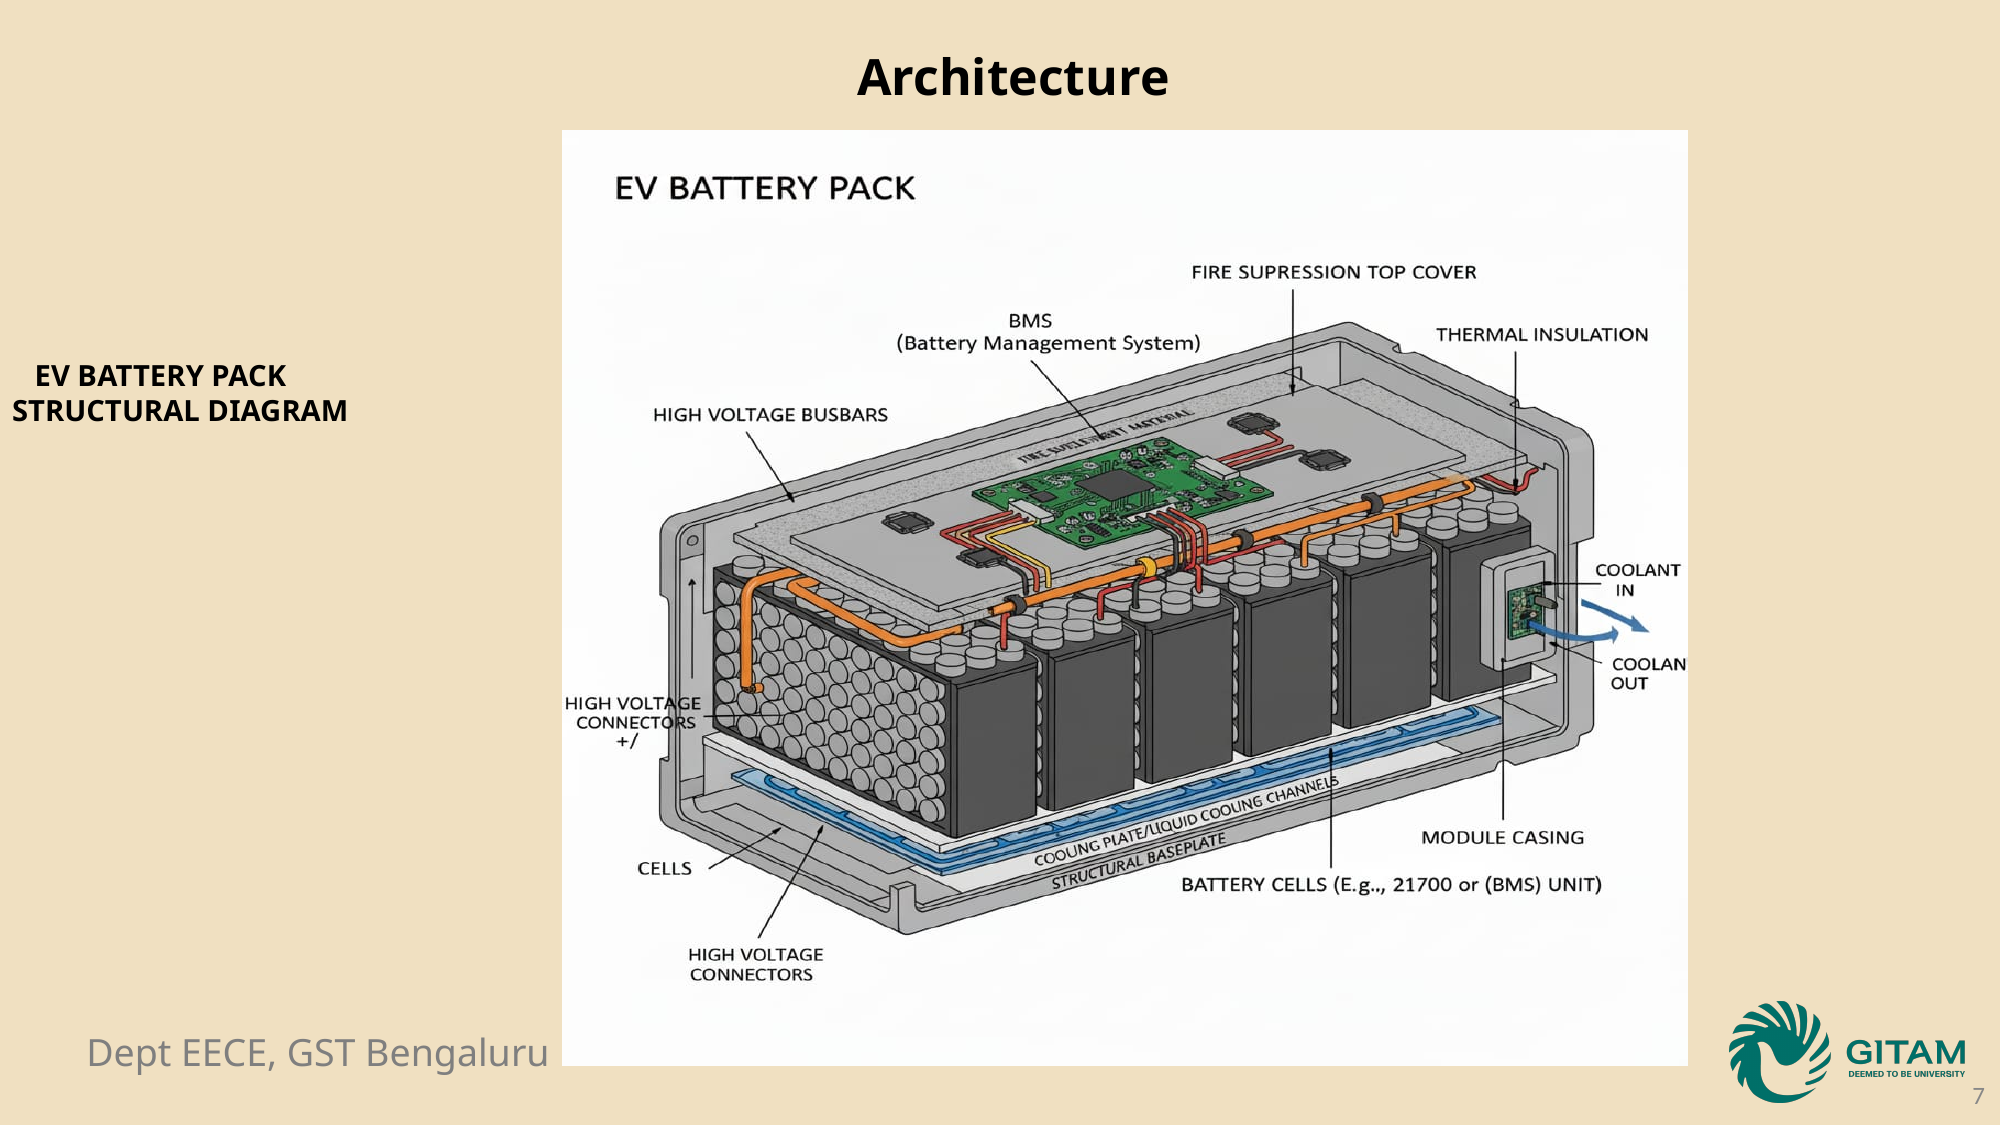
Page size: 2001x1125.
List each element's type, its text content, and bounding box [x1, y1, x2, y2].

text_box Architecture [163, 38, 1889, 119]
text_box EV BATTERY PACK STRUCTURAL DIAGRAM [0, 314, 541, 550]
picture [1729, 1001, 1965, 1065]
picture [561, 130, 1688, 1066]
slide_number 7 [1550, 1065, 2000, 1125]
